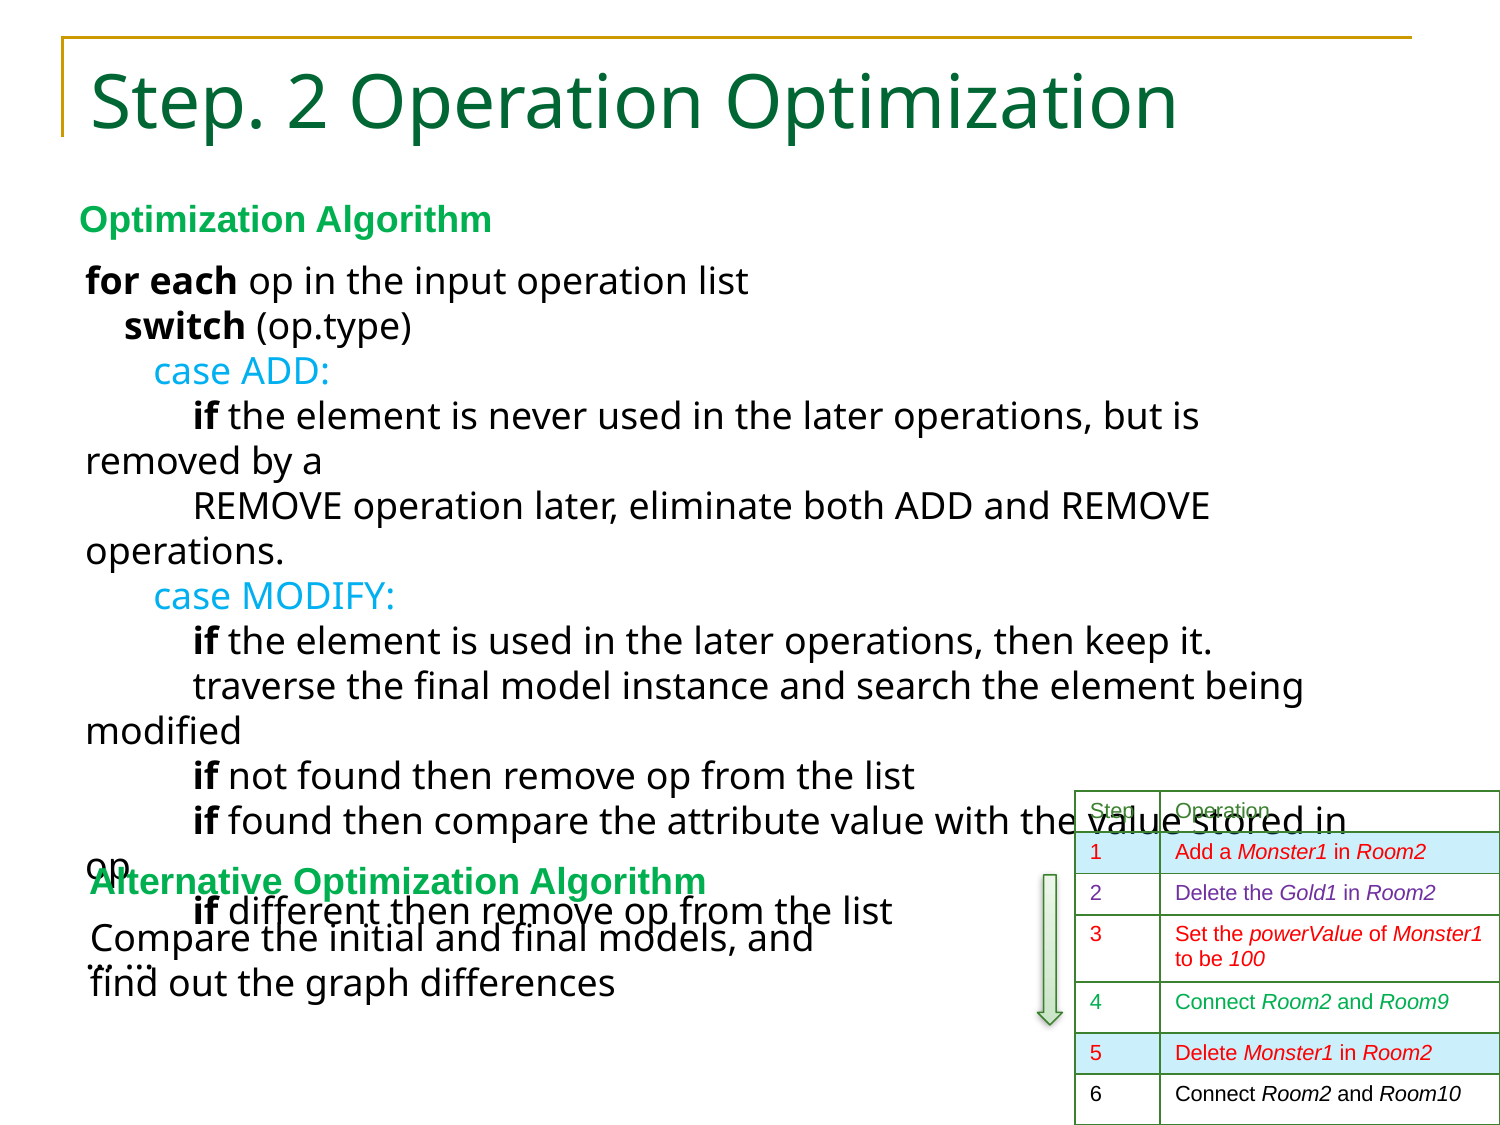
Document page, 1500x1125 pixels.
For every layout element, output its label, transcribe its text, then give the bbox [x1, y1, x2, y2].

title Step. 2 Operation Optimization [74, 45, 1426, 233]
text_box Optimization Algorithm [64, 187, 508, 248]
table_cell Connect Room2 and Room10 [1161, 1075, 1499, 1124]
table_cell 6 [1076, 1075, 1159, 1124]
text_box [1036, 874, 1064, 1026]
table_cell Add a Monster1 in Room2 [1161, 833, 1499, 873]
table_cell Connect Room2 and Room9 [1161, 983, 1499, 1032]
table_cell 1 [1076, 833, 1159, 873]
table_cell Delete Monster1 in Room2 [1161, 1034, 1499, 1073]
table_cell 4 [1076, 983, 1159, 1032]
table_cell 5 [1076, 1034, 1159, 1073]
table_cell Set the powerValue of Monster1 to be 100 [1161, 916, 1499, 981]
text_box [71, 849, 901, 1013]
text_box for each op in the input operation list switch (op.type) case ADD: if the element is never used in the later operations, but is removed by a REMOVE operation later, eliminate both ADD and REMOVE operations. case MODIFY: if the element is used in the later operations, then keep it. traverse the final model instance and search the element being modified if not found then remove op from the list if found then compare the attribute value with the value stored in op if different then remove op from the list … … [70, 249, 1375, 1030]
table_cell 2 [1076, 874, 1159, 914]
table_header Step [1076, 792, 1159, 831]
table_header Operation [1161, 792, 1499, 831]
table_cell 3 [1076, 916, 1159, 981]
table_cell Delete the Gold1 in Room2 [1161, 874, 1499, 914]
